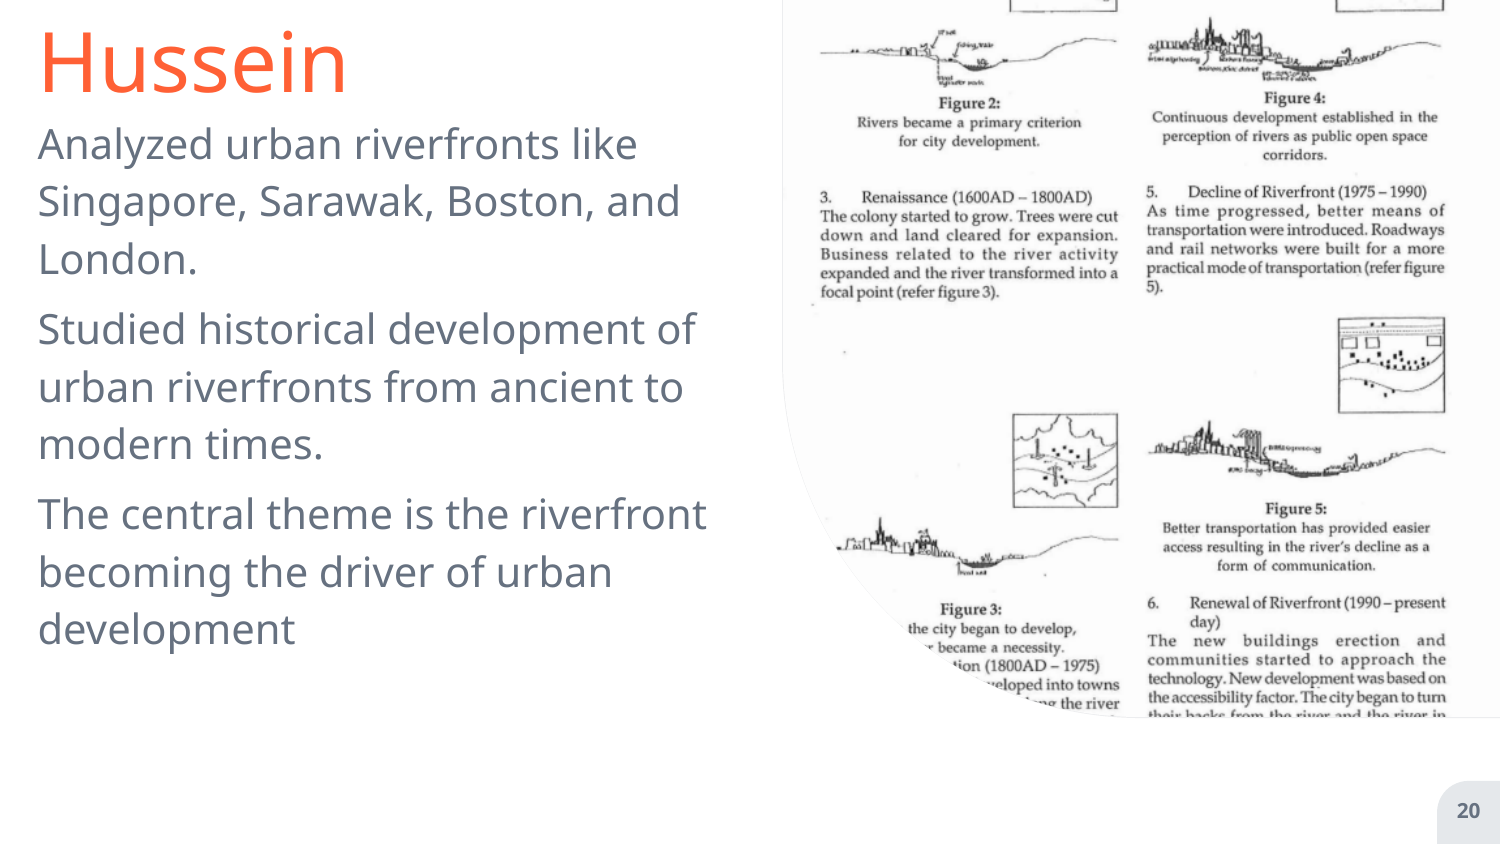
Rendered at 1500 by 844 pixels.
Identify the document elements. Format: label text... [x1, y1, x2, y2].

list Analyzed urban riverfronts like Singapore, Sarawak, Boston, and London. Studied historical development of urban riverfronts from ancient to modern times. The central theme is the riverfront becoming the driver of urban development [37, 110, 731, 802]
slide_number 20 [1437, 780, 1500, 844]
picture [782, 0, 1500, 718]
title Hussein [37, 17, 777, 111]
